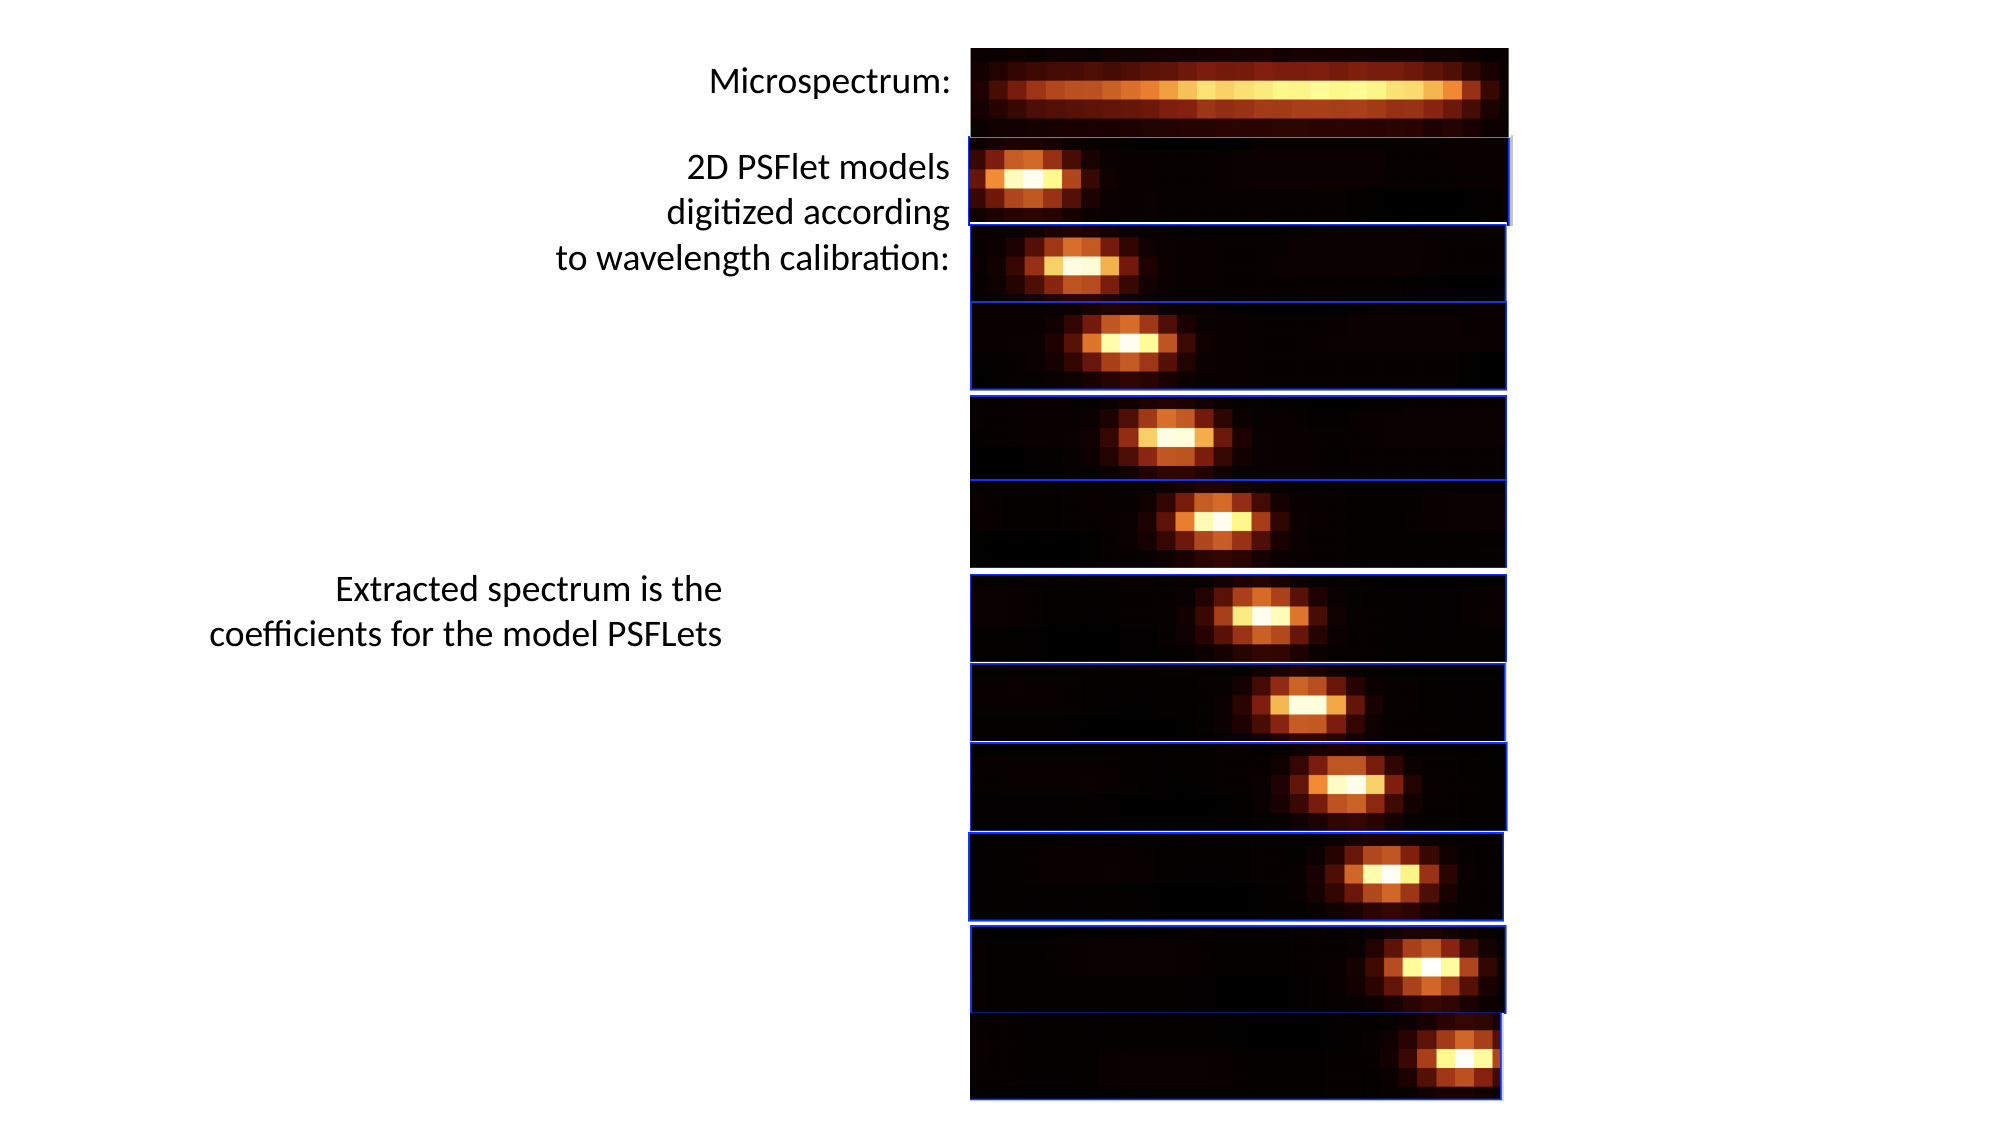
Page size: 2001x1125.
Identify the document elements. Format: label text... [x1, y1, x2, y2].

text_box 2D PSFlet models digitized according to wavelength calibration: [540, 135, 966, 285]
picture [968, 571, 1508, 922]
text_box Extracted spectrum is the coefficients for the model PSFLets [179, 556, 738, 661]
text_box Microspectrum: [693, 48, 967, 109]
picture [968, 48, 1513, 391]
picture [970, 925, 1507, 1101]
picture [970, 394, 1507, 568]
